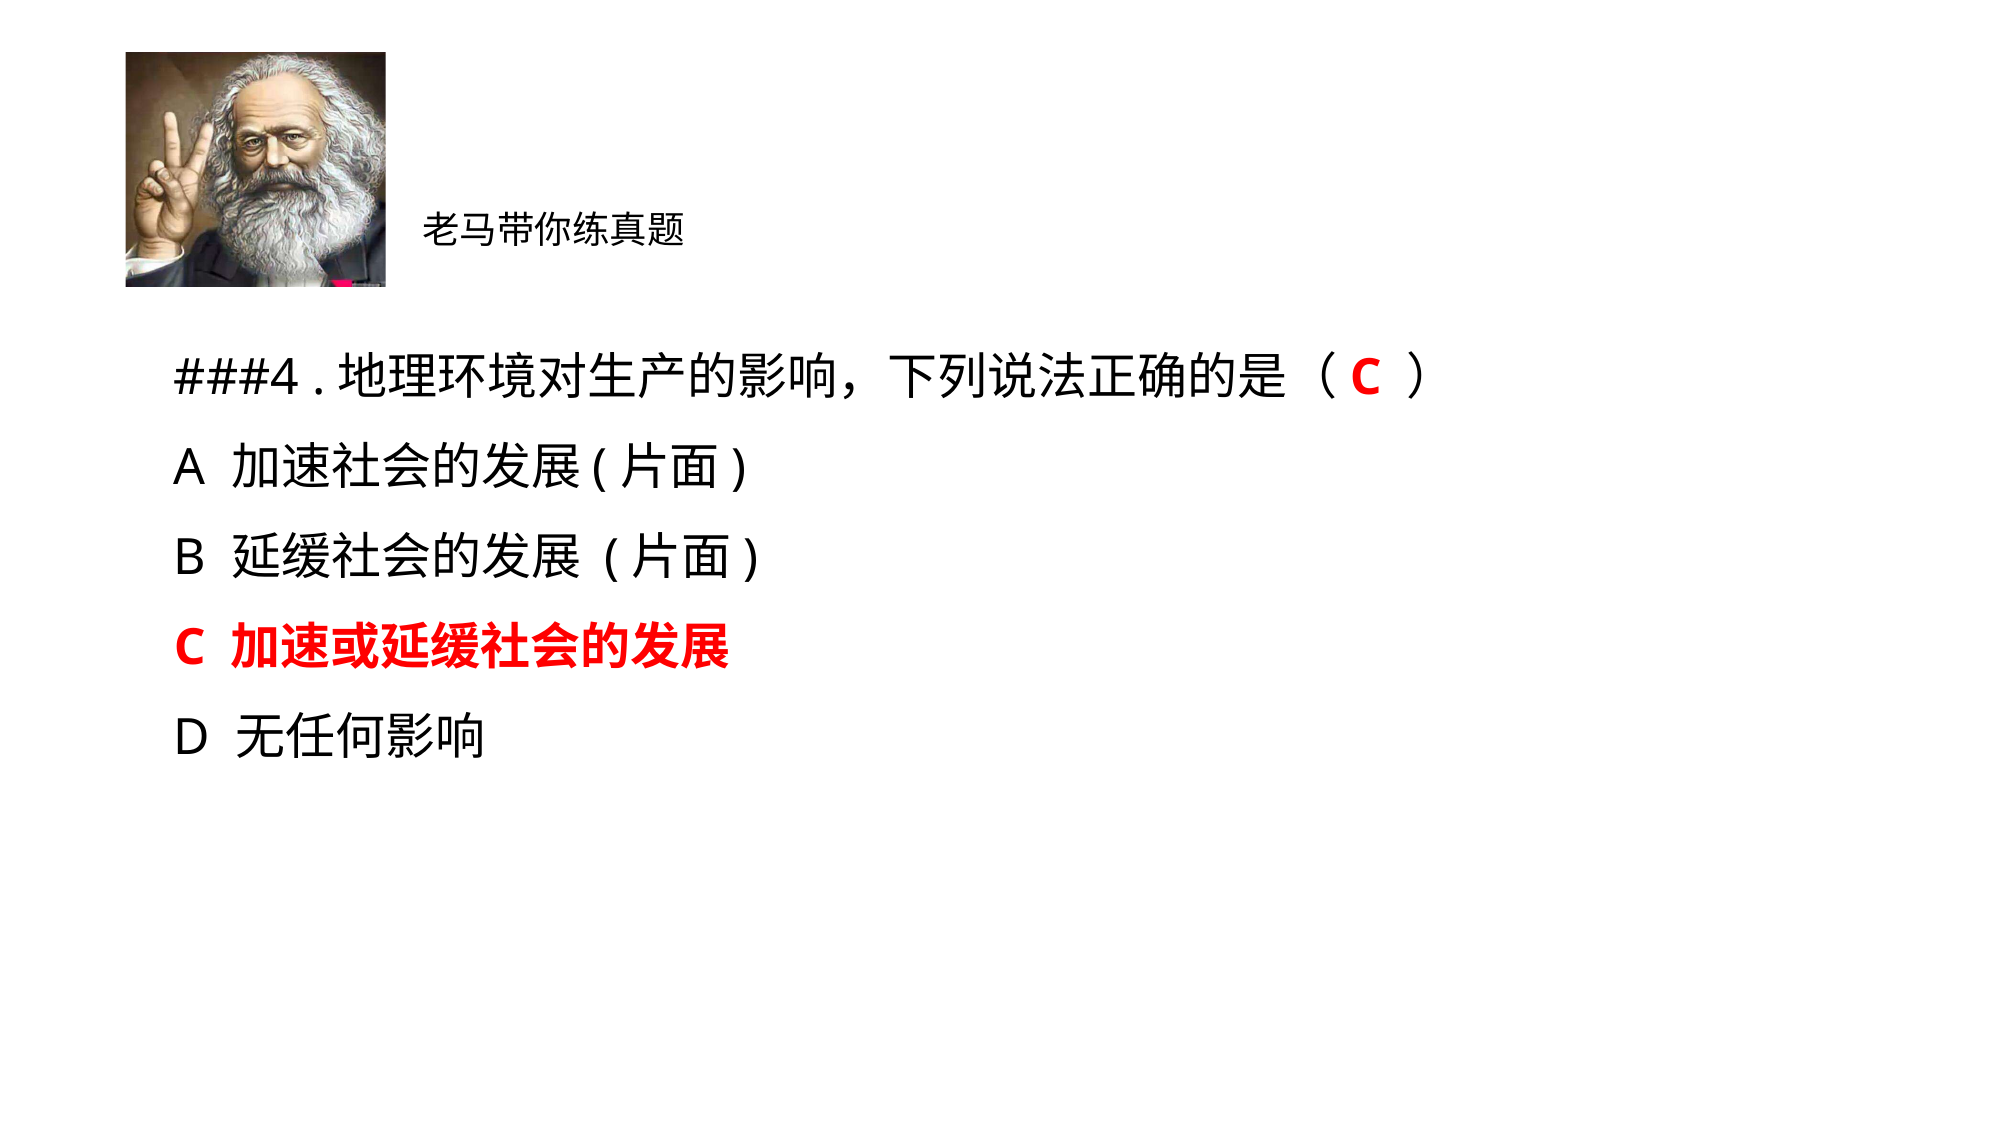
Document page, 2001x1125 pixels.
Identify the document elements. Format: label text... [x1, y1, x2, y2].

title 老马带你练真题 [407, 171, 1409, 287]
picture [125, 51, 386, 287]
list ###4 .地理环境对生产的影响，下列说法正确的是（C ） A 加速社会的发展(片面) B 延缓社会的发展 (片面) C 加速或延缓社会的发展 D 无任何影响 [158, 307, 1926, 1080]
